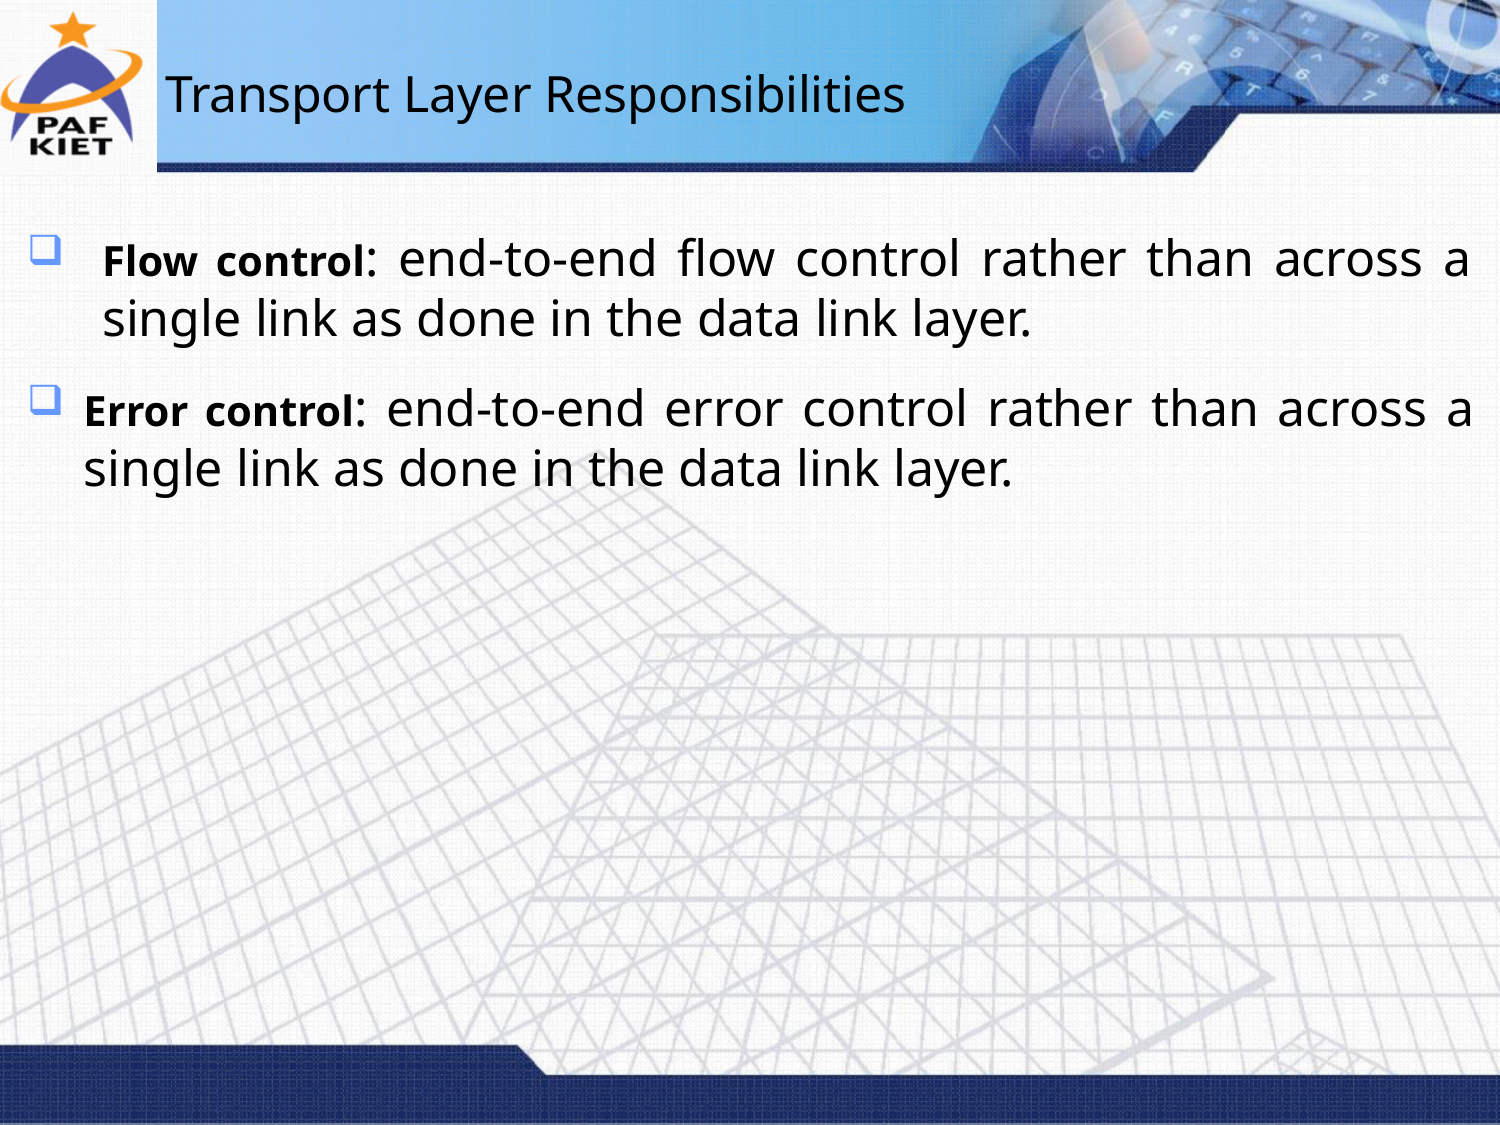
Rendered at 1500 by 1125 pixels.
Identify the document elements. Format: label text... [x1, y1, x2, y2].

title Transport Layer Responsibilities [162, 62, 1338, 225]
picture [0, 0, 1500, 1125]
text_box Flow control: end-to-end flow control rather than across a single link as done in the data link layer. Error control: end-to-end error control rather than across a single link as done in the data link layer. [24, 225, 1475, 497]
